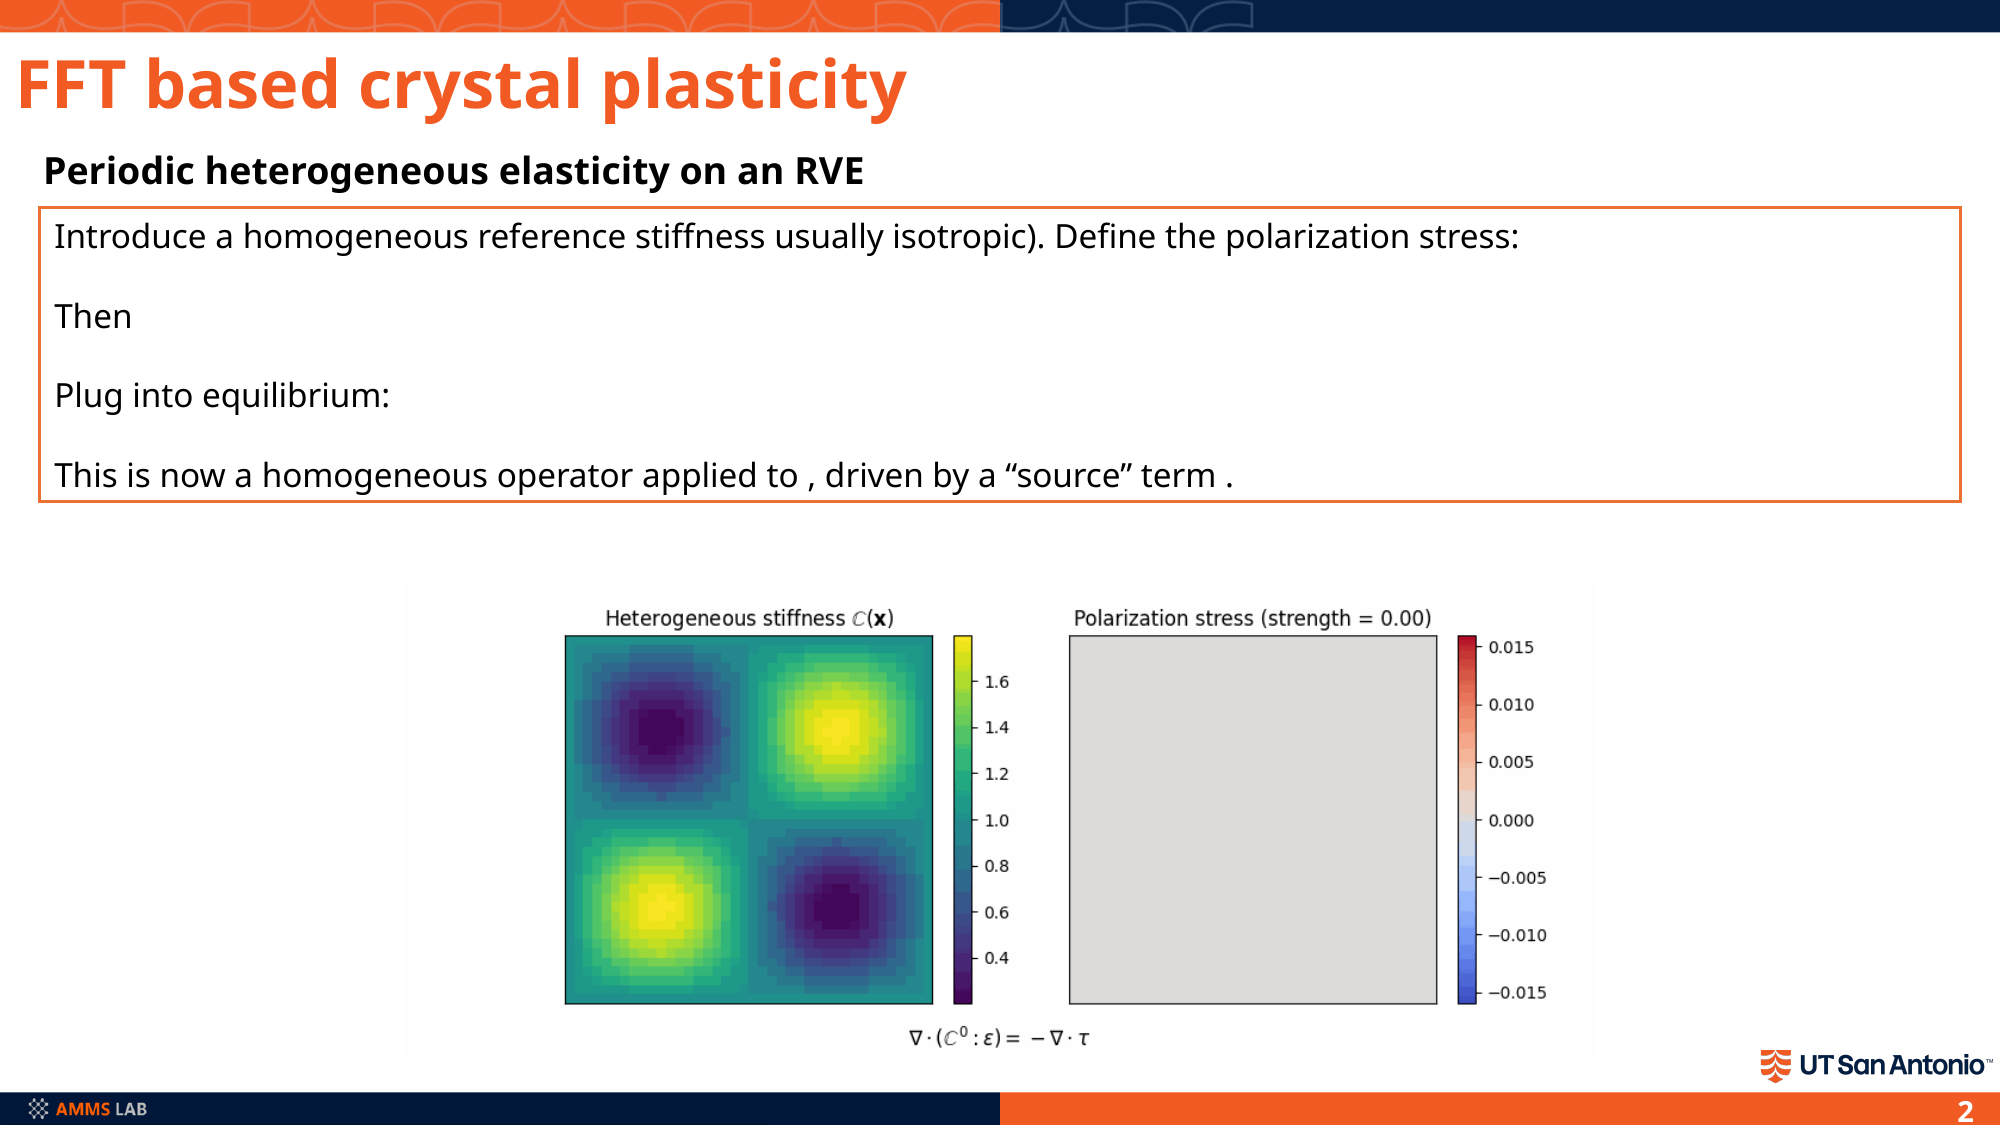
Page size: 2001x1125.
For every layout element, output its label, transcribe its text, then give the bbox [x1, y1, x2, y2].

text_box Periodic heterogeneous elasticity on an RVE [28, 139, 1163, 200]
title FFT based crystal plasticity [0, 41, 2000, 133]
picture [1760, 1050, 1993, 1083]
picture [7, 1092, 765, 1125]
picture [403, 578, 1597, 1056]
